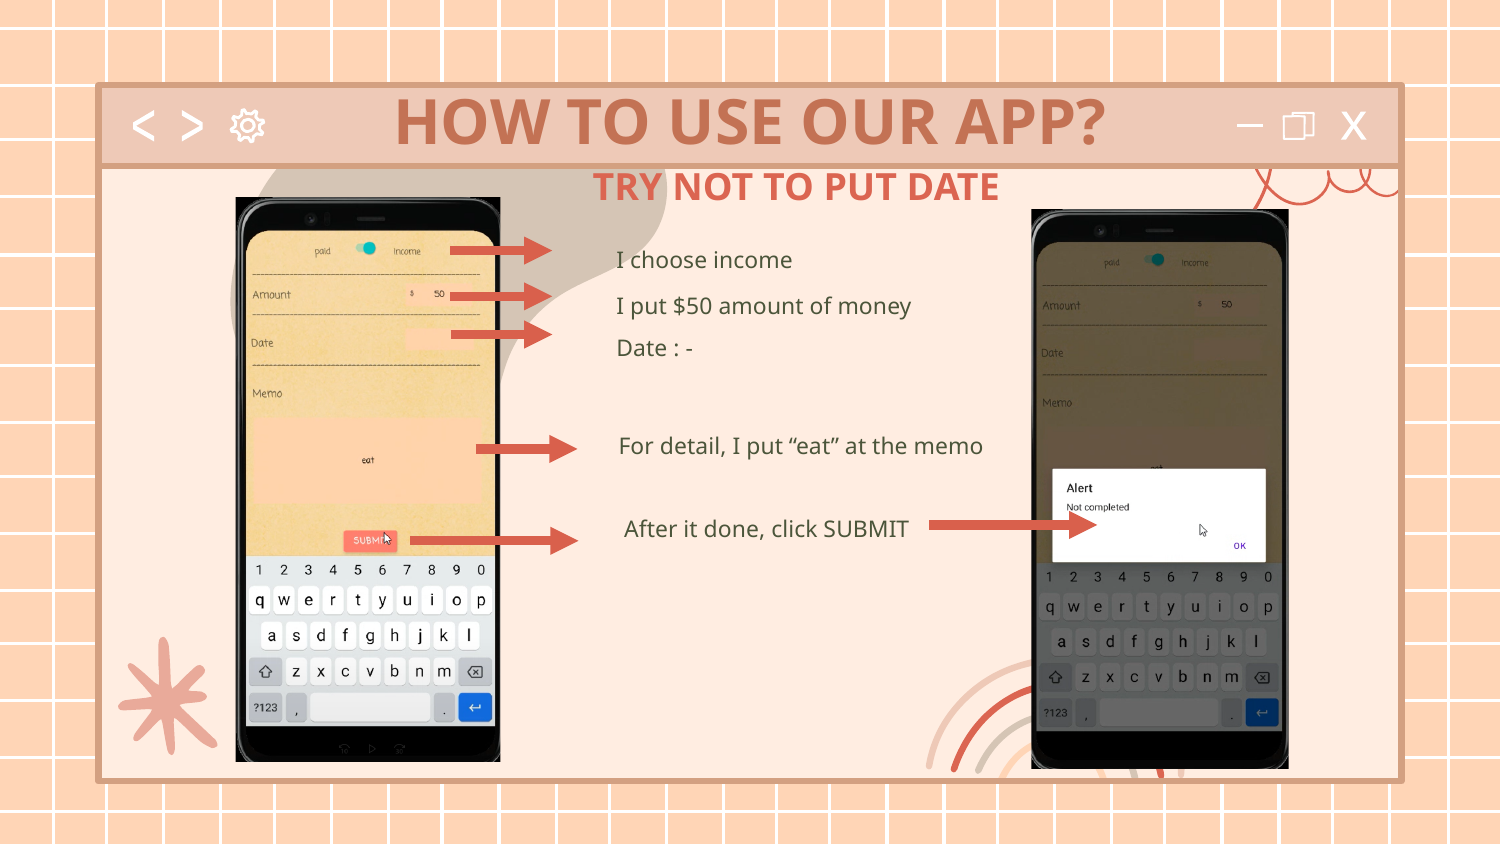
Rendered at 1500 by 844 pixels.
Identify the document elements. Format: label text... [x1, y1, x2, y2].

text_box Date : - [616, 343, 1026, 352]
text_box I put $50 amount of money [616, 301, 1026, 310]
text_box For detail, I put “eat” at the memo [618, 441, 1026, 449]
picture [1031, 187, 1289, 769]
subtitle TRY NOT TO PUT DATE [345, 146, 1248, 224]
title HOW TO USE OUR APP? [118, 72, 1382, 167]
text_box After it done, click SUBMIT [624, 525, 929, 533]
picture [235, 197, 501, 762]
text_box I choose income [616, 240, 1026, 279]
